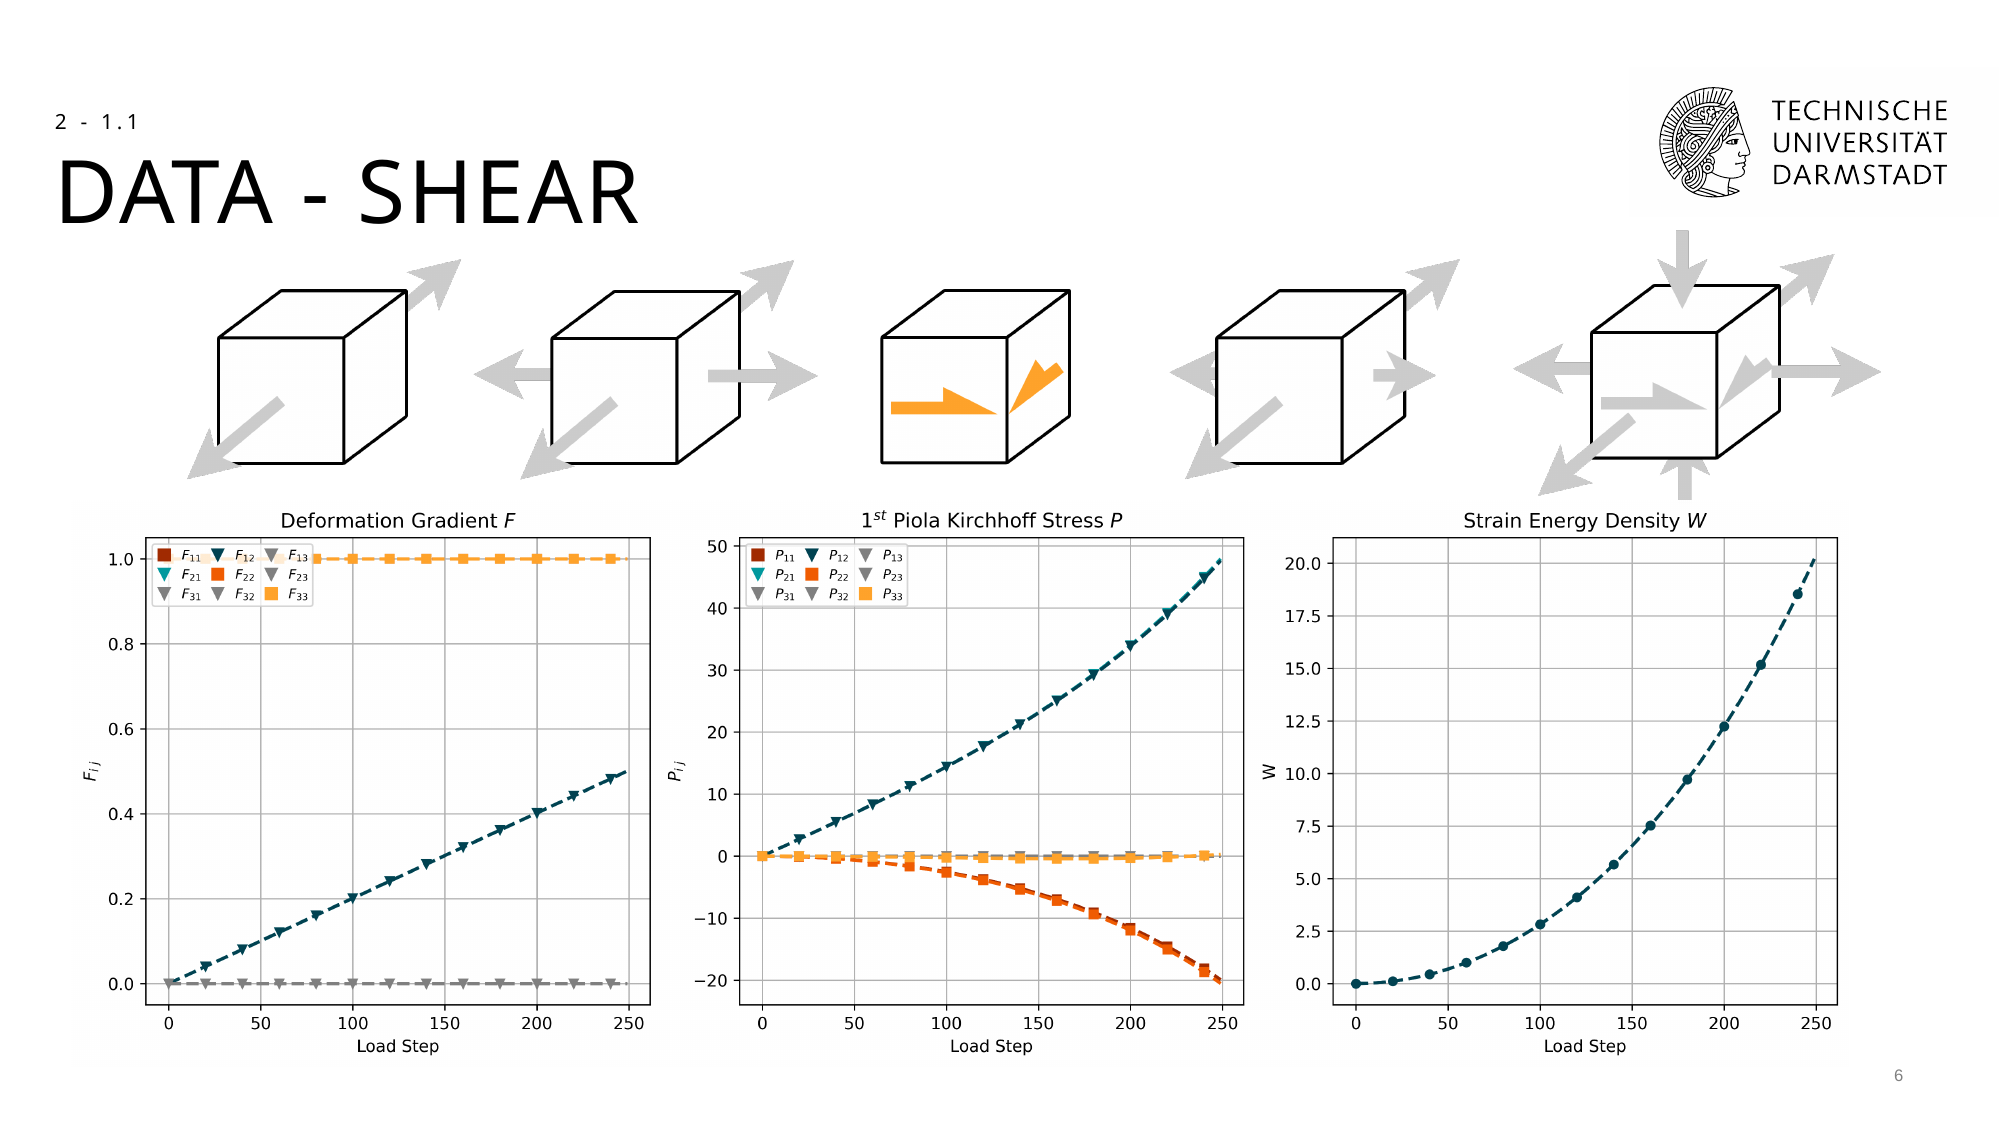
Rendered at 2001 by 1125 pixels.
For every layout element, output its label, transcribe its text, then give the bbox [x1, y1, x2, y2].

picture [71, 214, 1899, 1068]
picture [169, 241, 838, 498]
list Data - Shear [54, 156, 1629, 346]
title 2 - 1.1 [55, 114, 1548, 138]
slide_number 6 [1822, 1057, 1904, 1093]
picture [1153, 241, 1479, 497]
picture [873, 287, 1079, 465]
